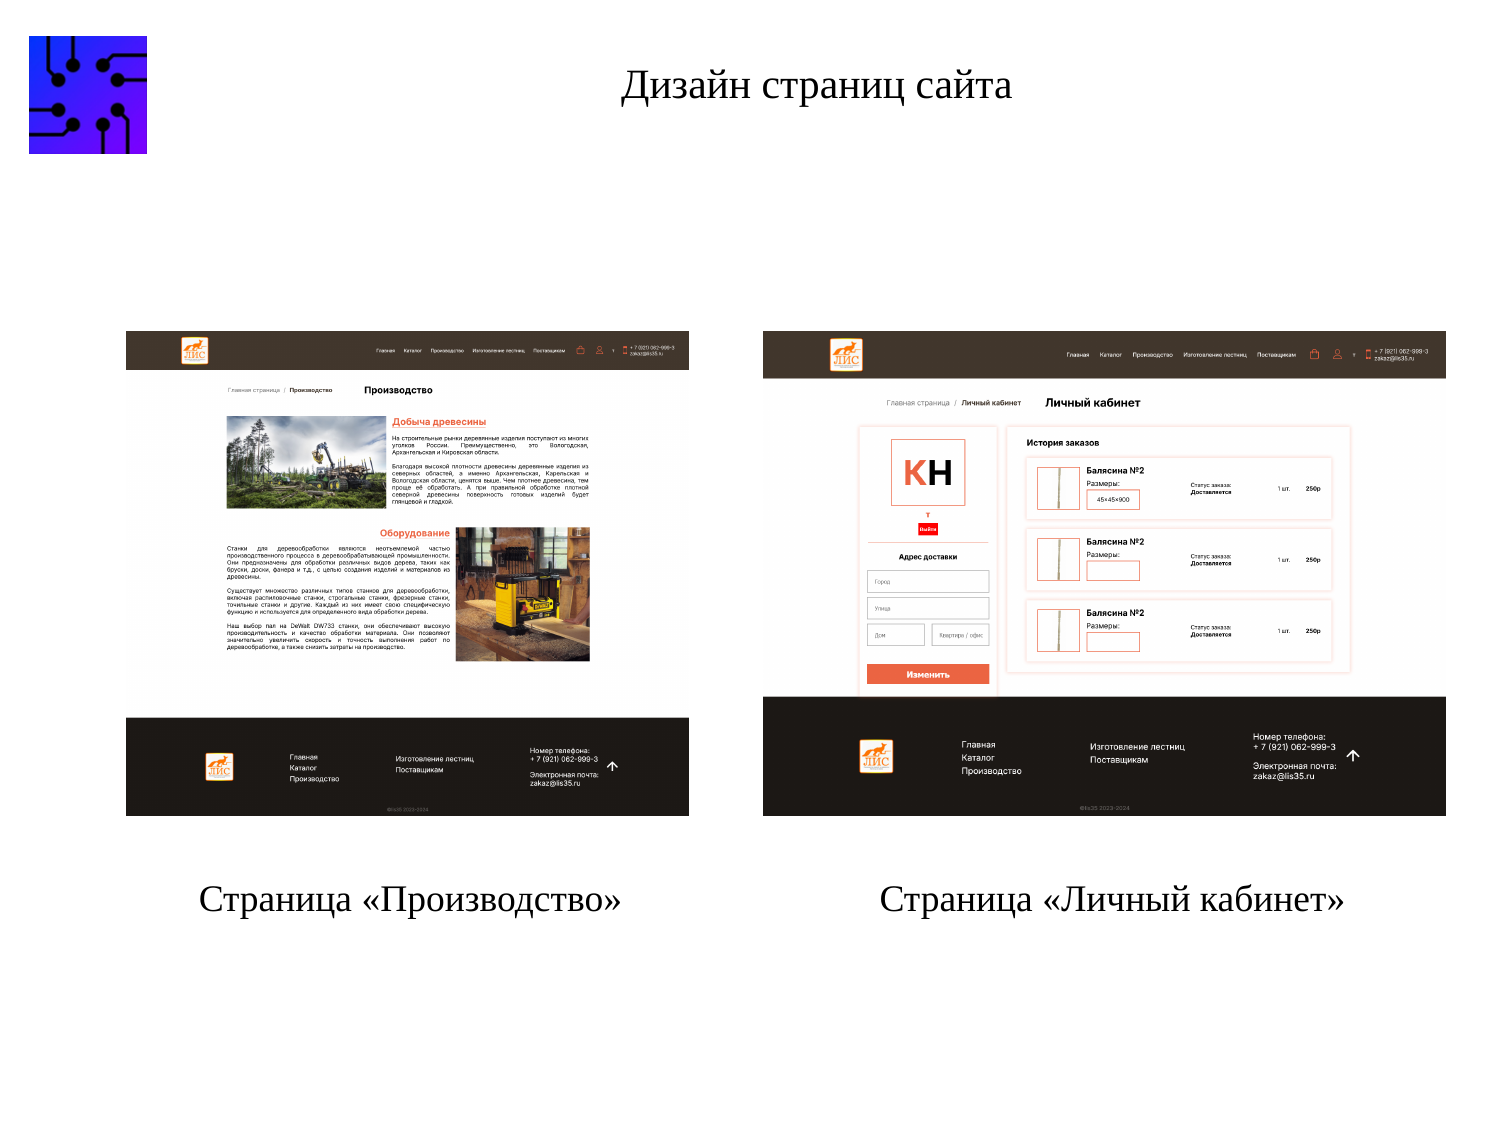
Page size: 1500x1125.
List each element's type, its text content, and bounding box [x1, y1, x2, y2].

picture [29, 36, 147, 154]
text_box Дизайн страниц сайта [606, 49, 1028, 114]
text_box Страница «Производство» [183, 866, 655, 927]
picture [763, 331, 1446, 816]
picture [126, 331, 689, 816]
text_box Страница «Личный кабинет» [864, 866, 1368, 927]
